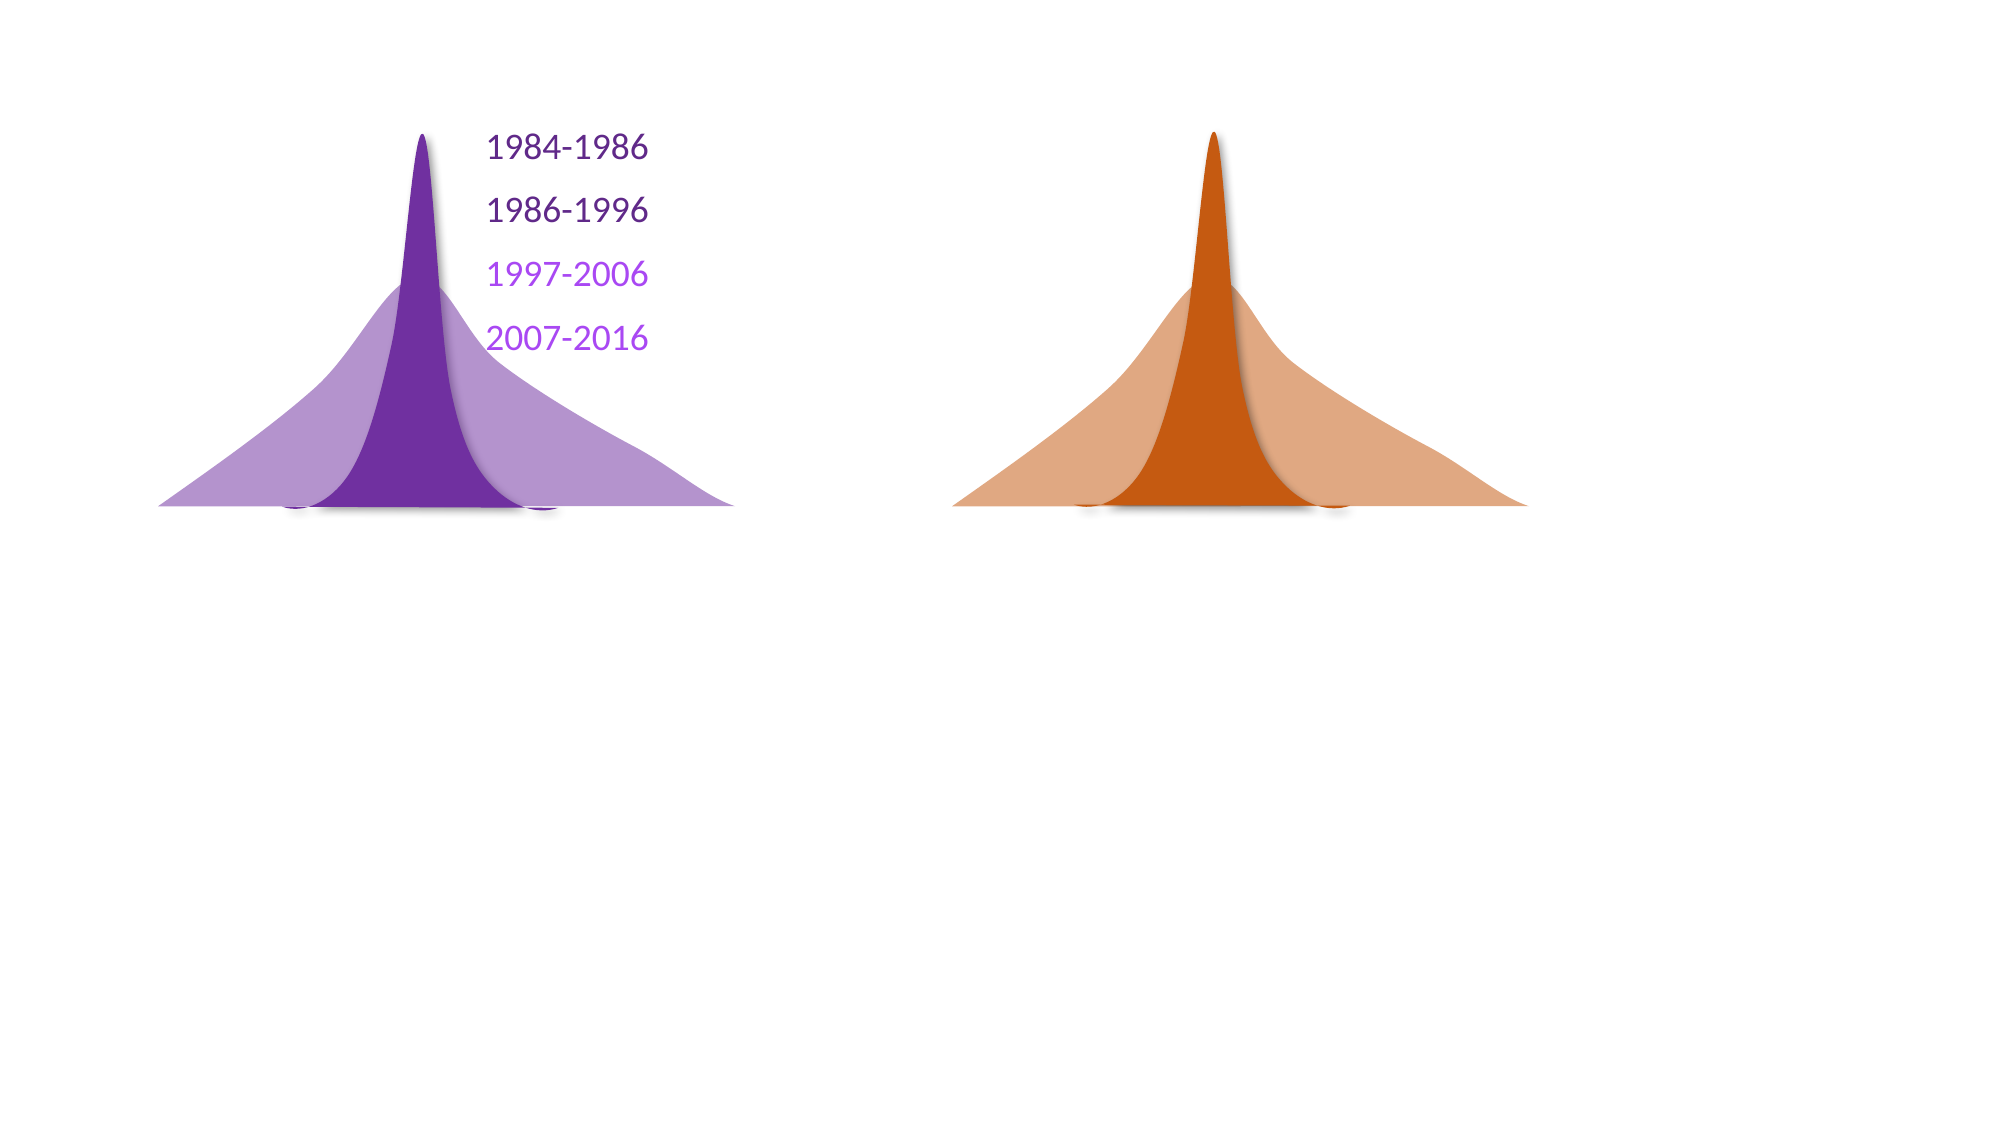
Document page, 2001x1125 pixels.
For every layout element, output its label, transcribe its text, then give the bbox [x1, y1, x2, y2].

text_box [157, 276, 736, 508]
text_box 1997-2006 [470, 241, 664, 302]
text_box [951, 287, 1190, 508]
text_box 1984-1986 [470, 114, 664, 175]
text_box 2007-2016 [470, 305, 664, 366]
text_box [1073, 130, 1351, 510]
text_box [357, 507, 559, 512]
text_box [399, 132, 441, 286]
text_box [1244, 297, 1530, 508]
text_box 1986-1996 [470, 178, 664, 238]
